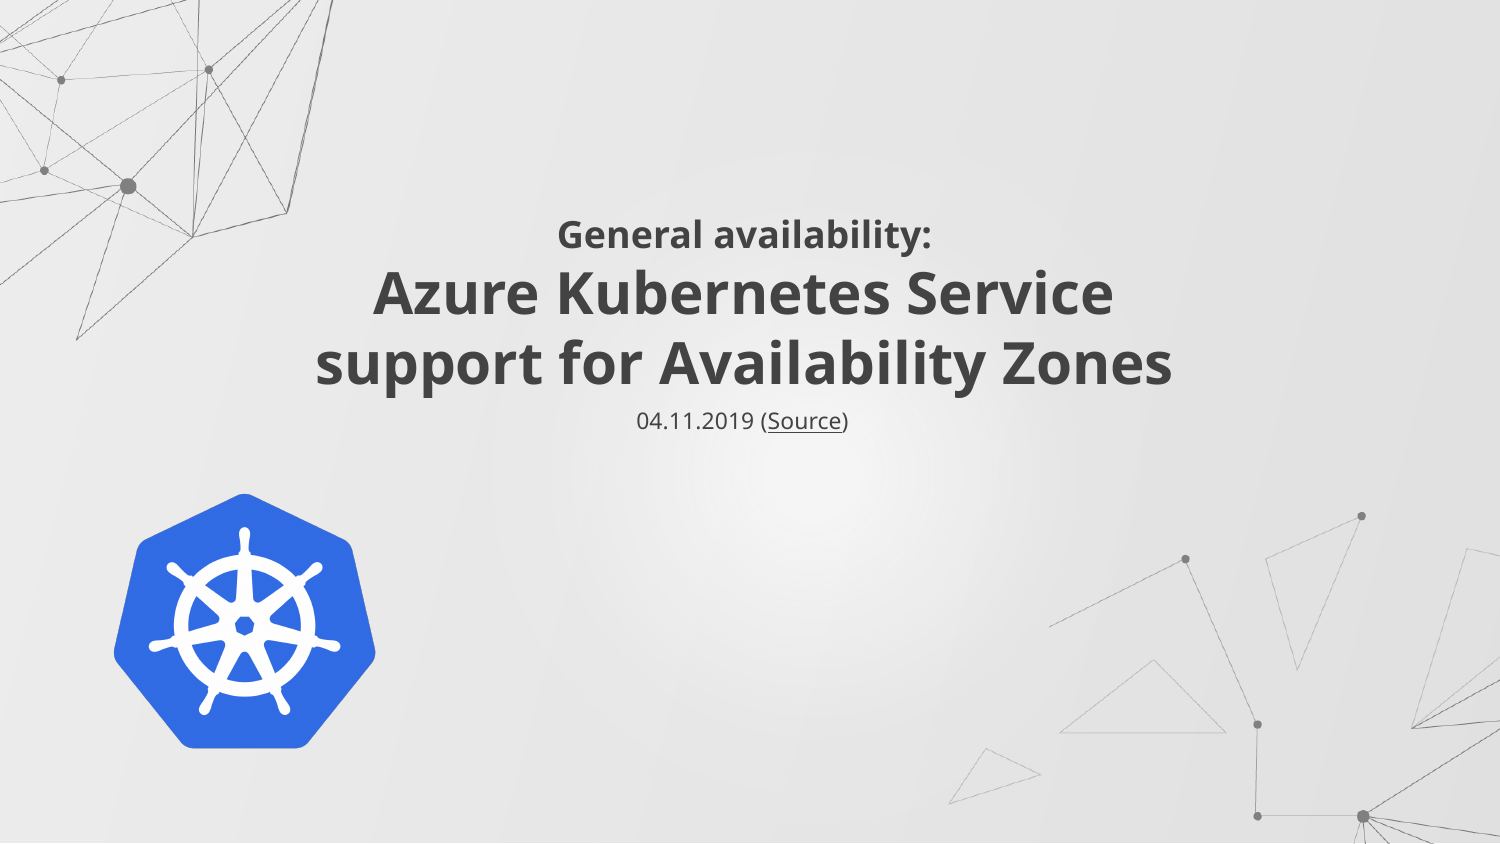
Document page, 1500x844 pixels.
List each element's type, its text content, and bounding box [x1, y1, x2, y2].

subtitle 04.11.2019 (Source) [363, 391, 1097, 447]
picture [0, 0, 1500, 844]
title General availability: Azure Kubernetes Service support for Availability Zones [84, 73, 1406, 411]
